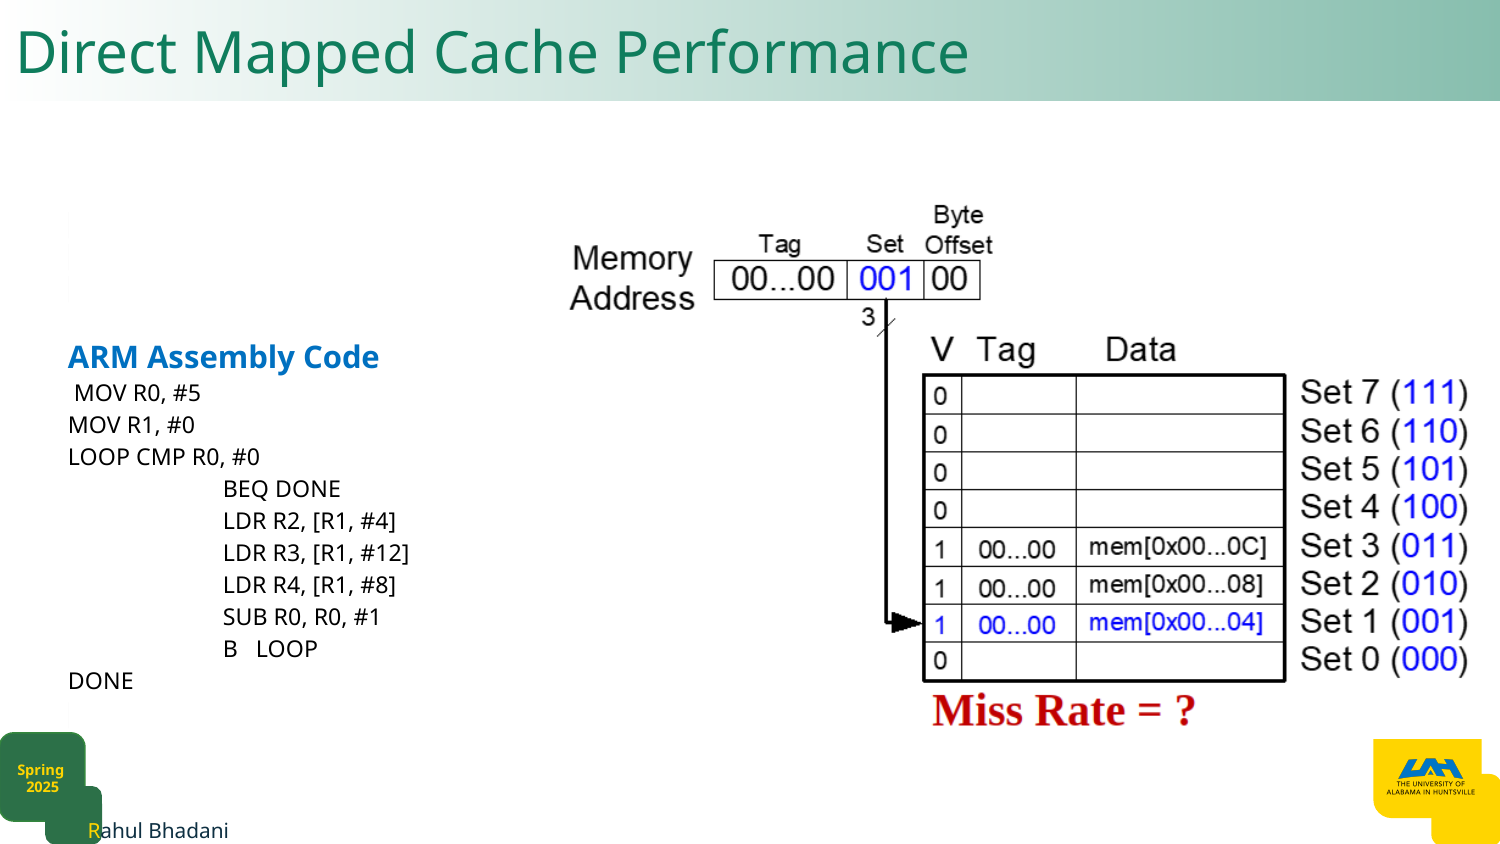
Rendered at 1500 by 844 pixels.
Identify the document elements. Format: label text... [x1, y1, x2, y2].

title Direct Mapped Cache Performance​ [0, 0, 1500, 101]
picture [559, 199, 1496, 740]
picture [1386, 758, 1475, 795]
list ​ ​ ​ ​ ARM Assembly Code​ MOV R0, #5​ MOV R1, #0​ LOOP CMP R0, #0​ BEQ DONE​ LDR R2, [R1, #4]​ LDR R3, [R1, #12]​ LDR R4, [R1, #8]​ SUB R0, R0, #1​ B LOOP​ DONE​ ​ [51, 189, 1449, 750]
